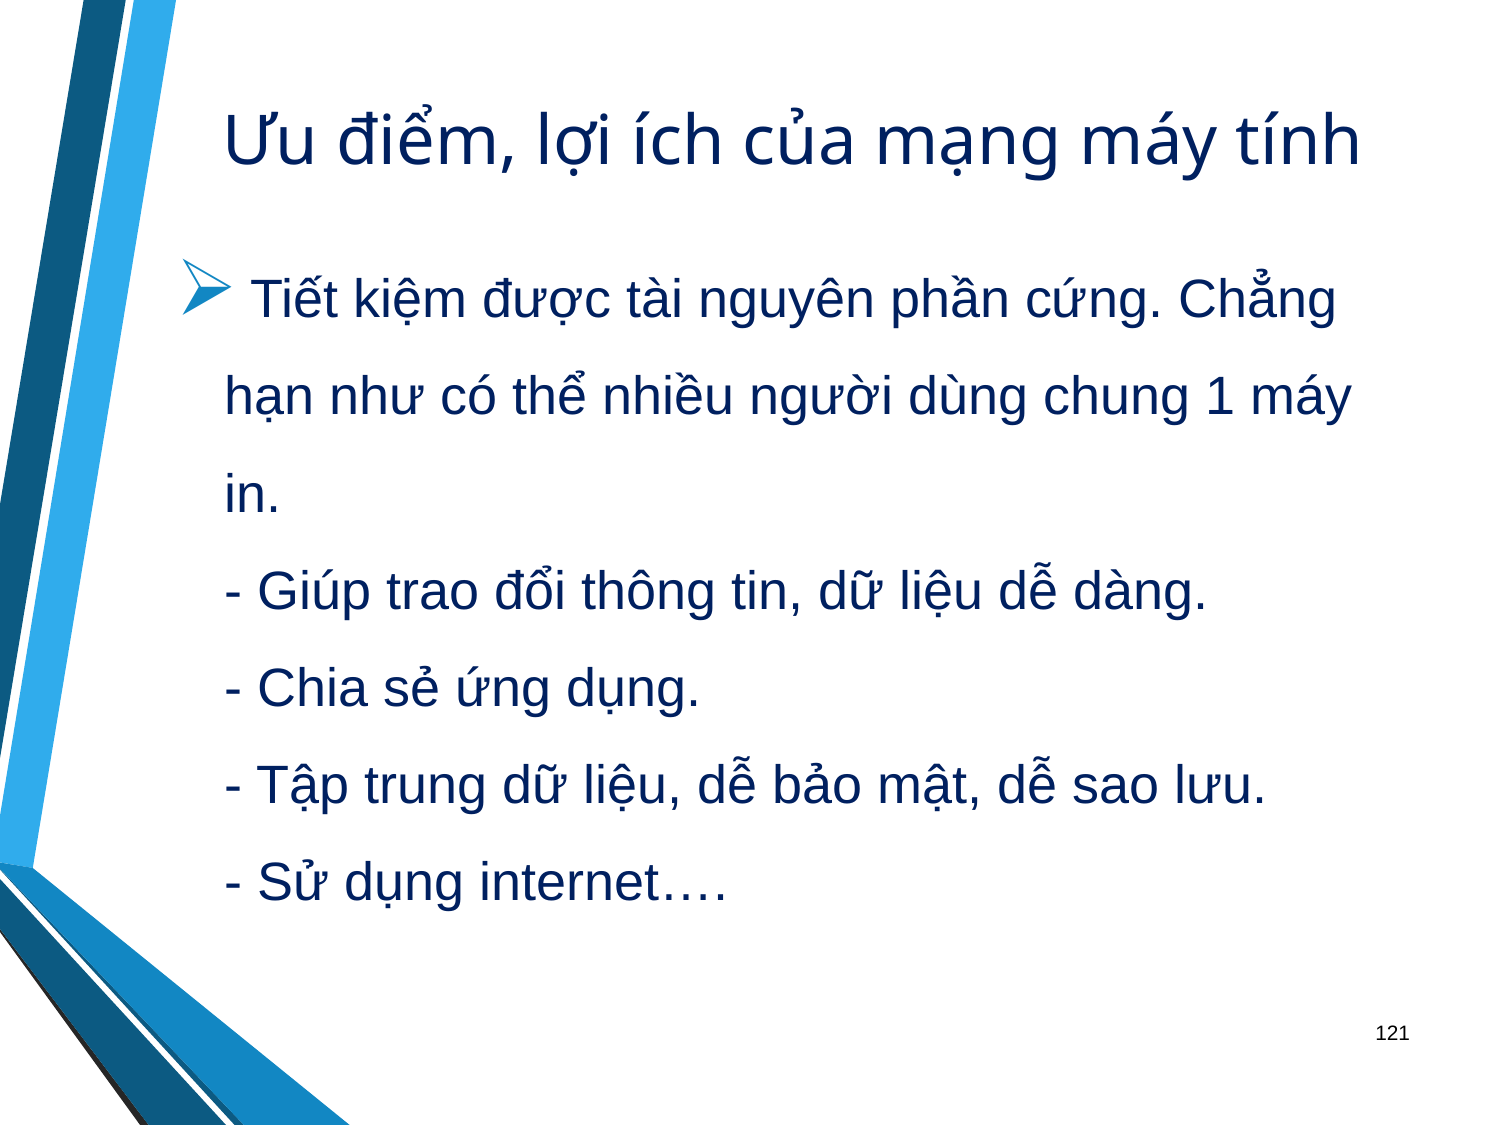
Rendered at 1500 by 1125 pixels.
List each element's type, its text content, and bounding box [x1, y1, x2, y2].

list Tiết kiệm được tài nguyên phần cứng. Chẳng hạn như có thể nhiều người dùng chung 1 máy in. - Giúp trao đổi thông tin, dữ liệu dễ dàng. - Chia sẻ ứng dụng. - Tập trung dữ liệu, dễ bảo mật, dễ sao lưu. - Sử dụng internet…. [161, 224, 1425, 985]
title Ưu điểm, lợi ích của mạng máy tính [161, 75, 1425, 200]
slide_number 121 [1354, 1001, 1425, 1062]
